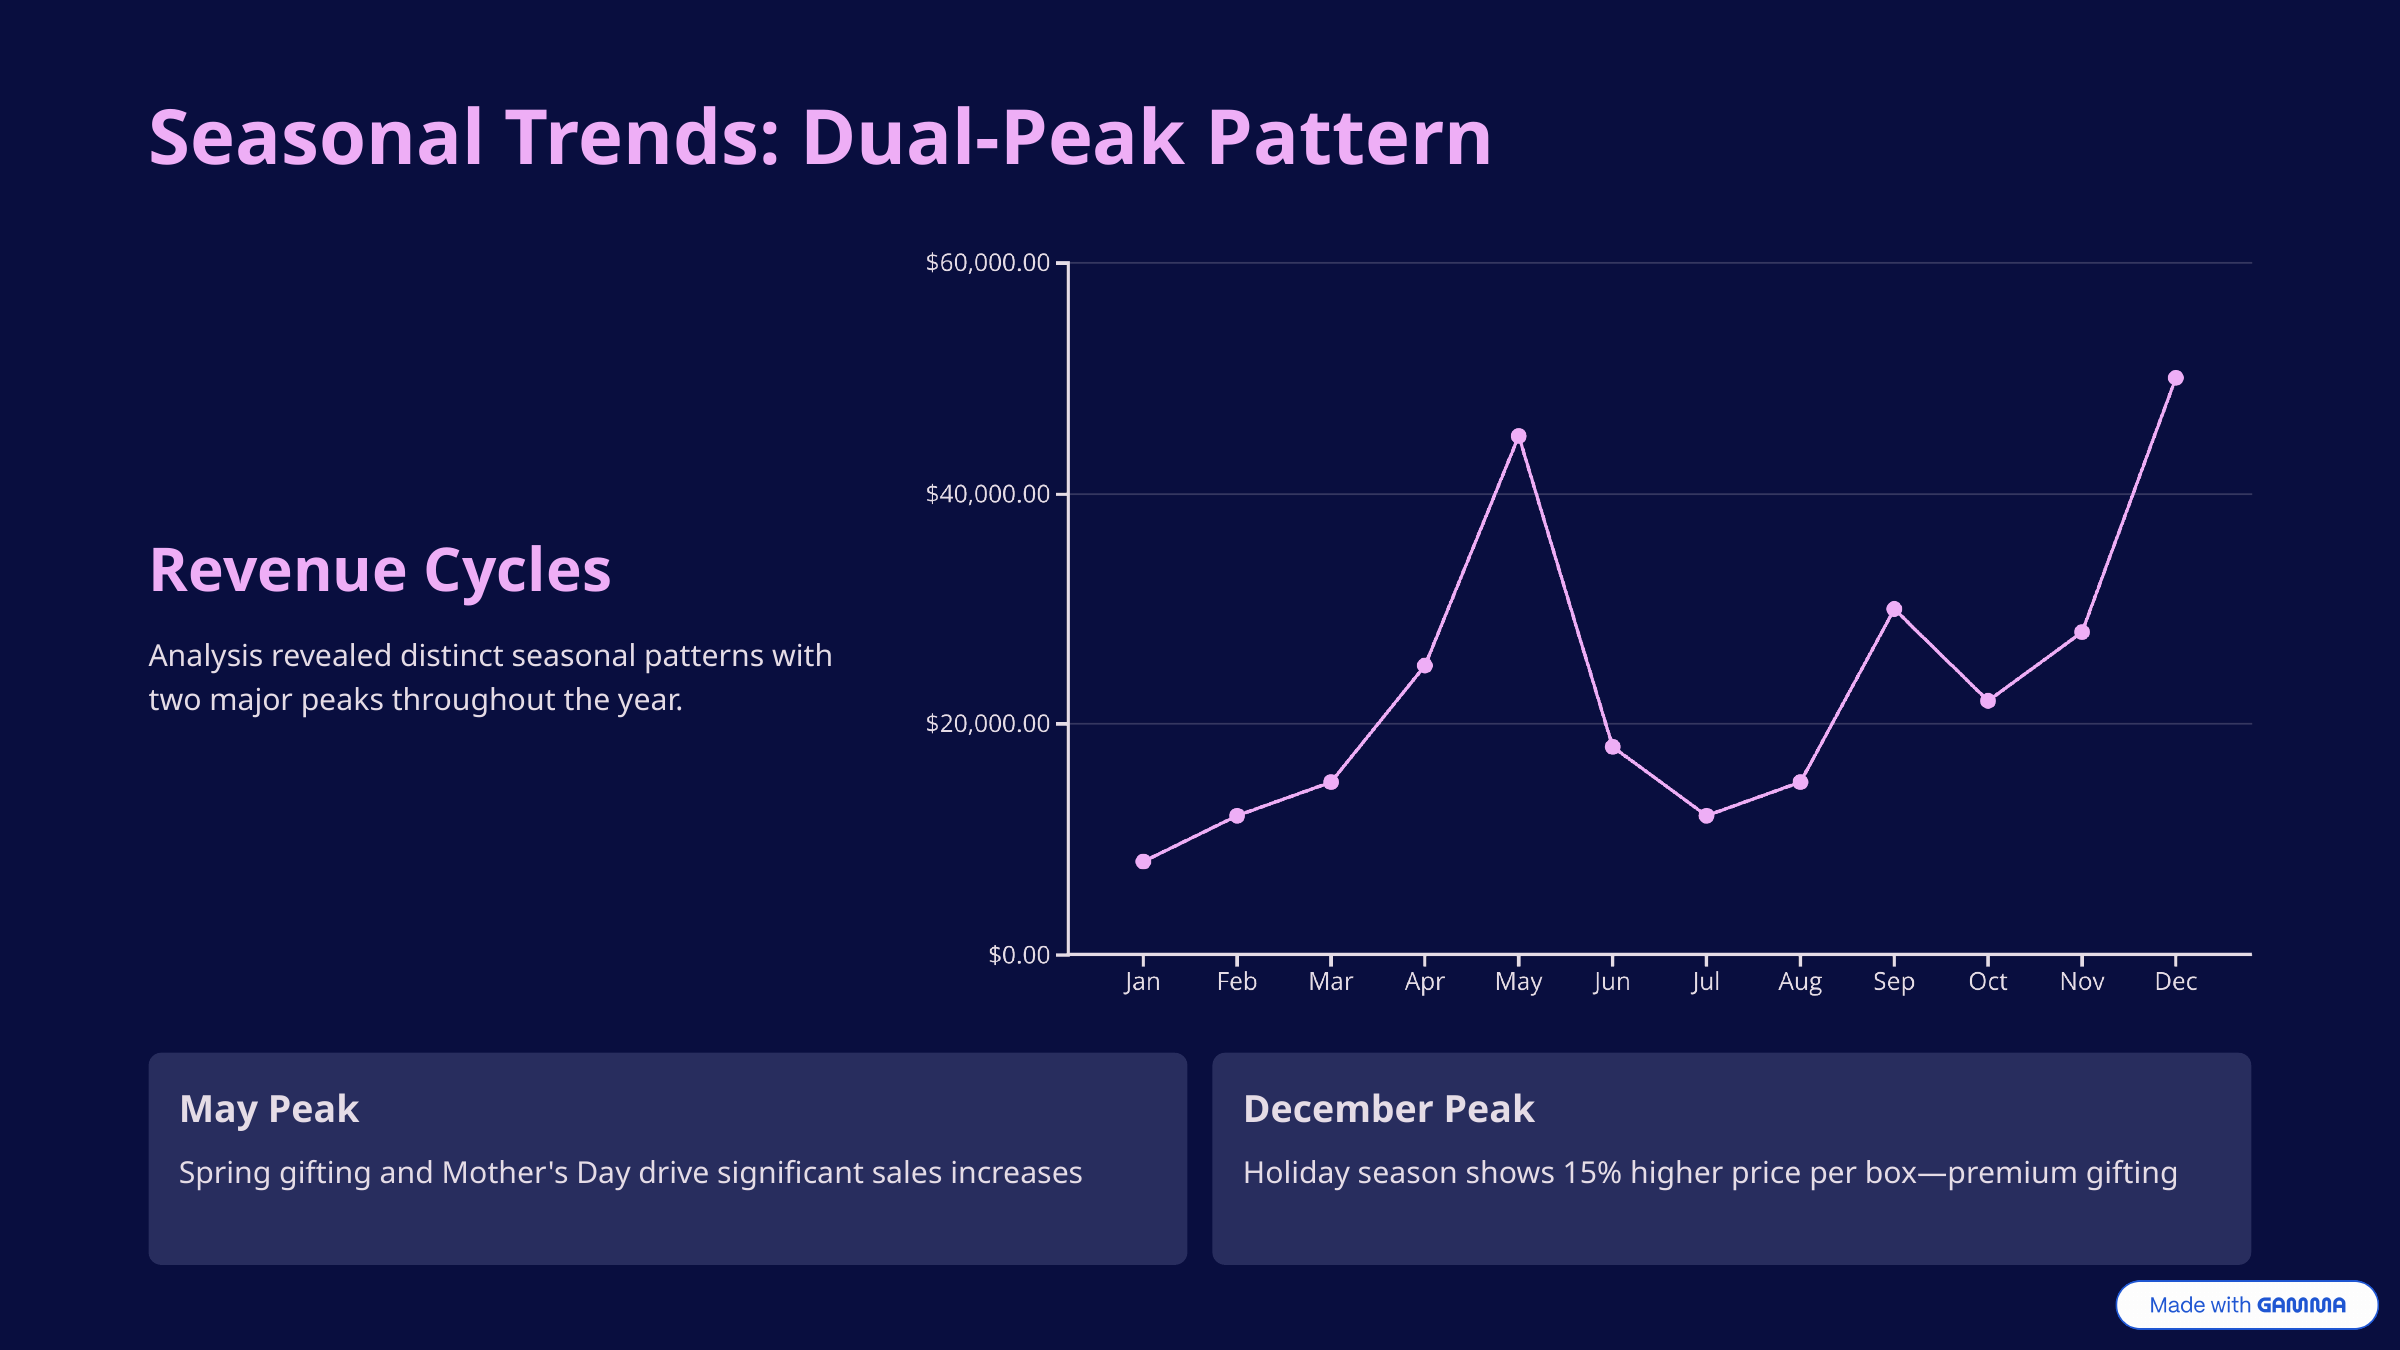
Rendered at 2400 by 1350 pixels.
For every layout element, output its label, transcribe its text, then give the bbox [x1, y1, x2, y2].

text_box [1212, 1052, 2252, 1265]
text_box Holiday season shows 15% higher price per box—premium gifting [1242, 1145, 2221, 1235]
text_box Spring gifting and Mother's Day drive significant sales increases [179, 1145, 1157, 1191]
text_box Revenue Cycles [148, 527, 758, 604]
text_box December Peak [1242, 1083, 1624, 1131]
picture [2106, 1271, 2389, 1339]
text_box [148, 1052, 1188, 1265]
text_box Analysis revealed distinct seasonal patterns with two major peaks throughout the year. [148, 628, 837, 718]
picture [911, 245, 2253, 997]
text_box May Peak [179, 1083, 560, 1131]
text_box Seasonal Trends: Dual-Peak Pattern [148, 85, 1494, 181]
